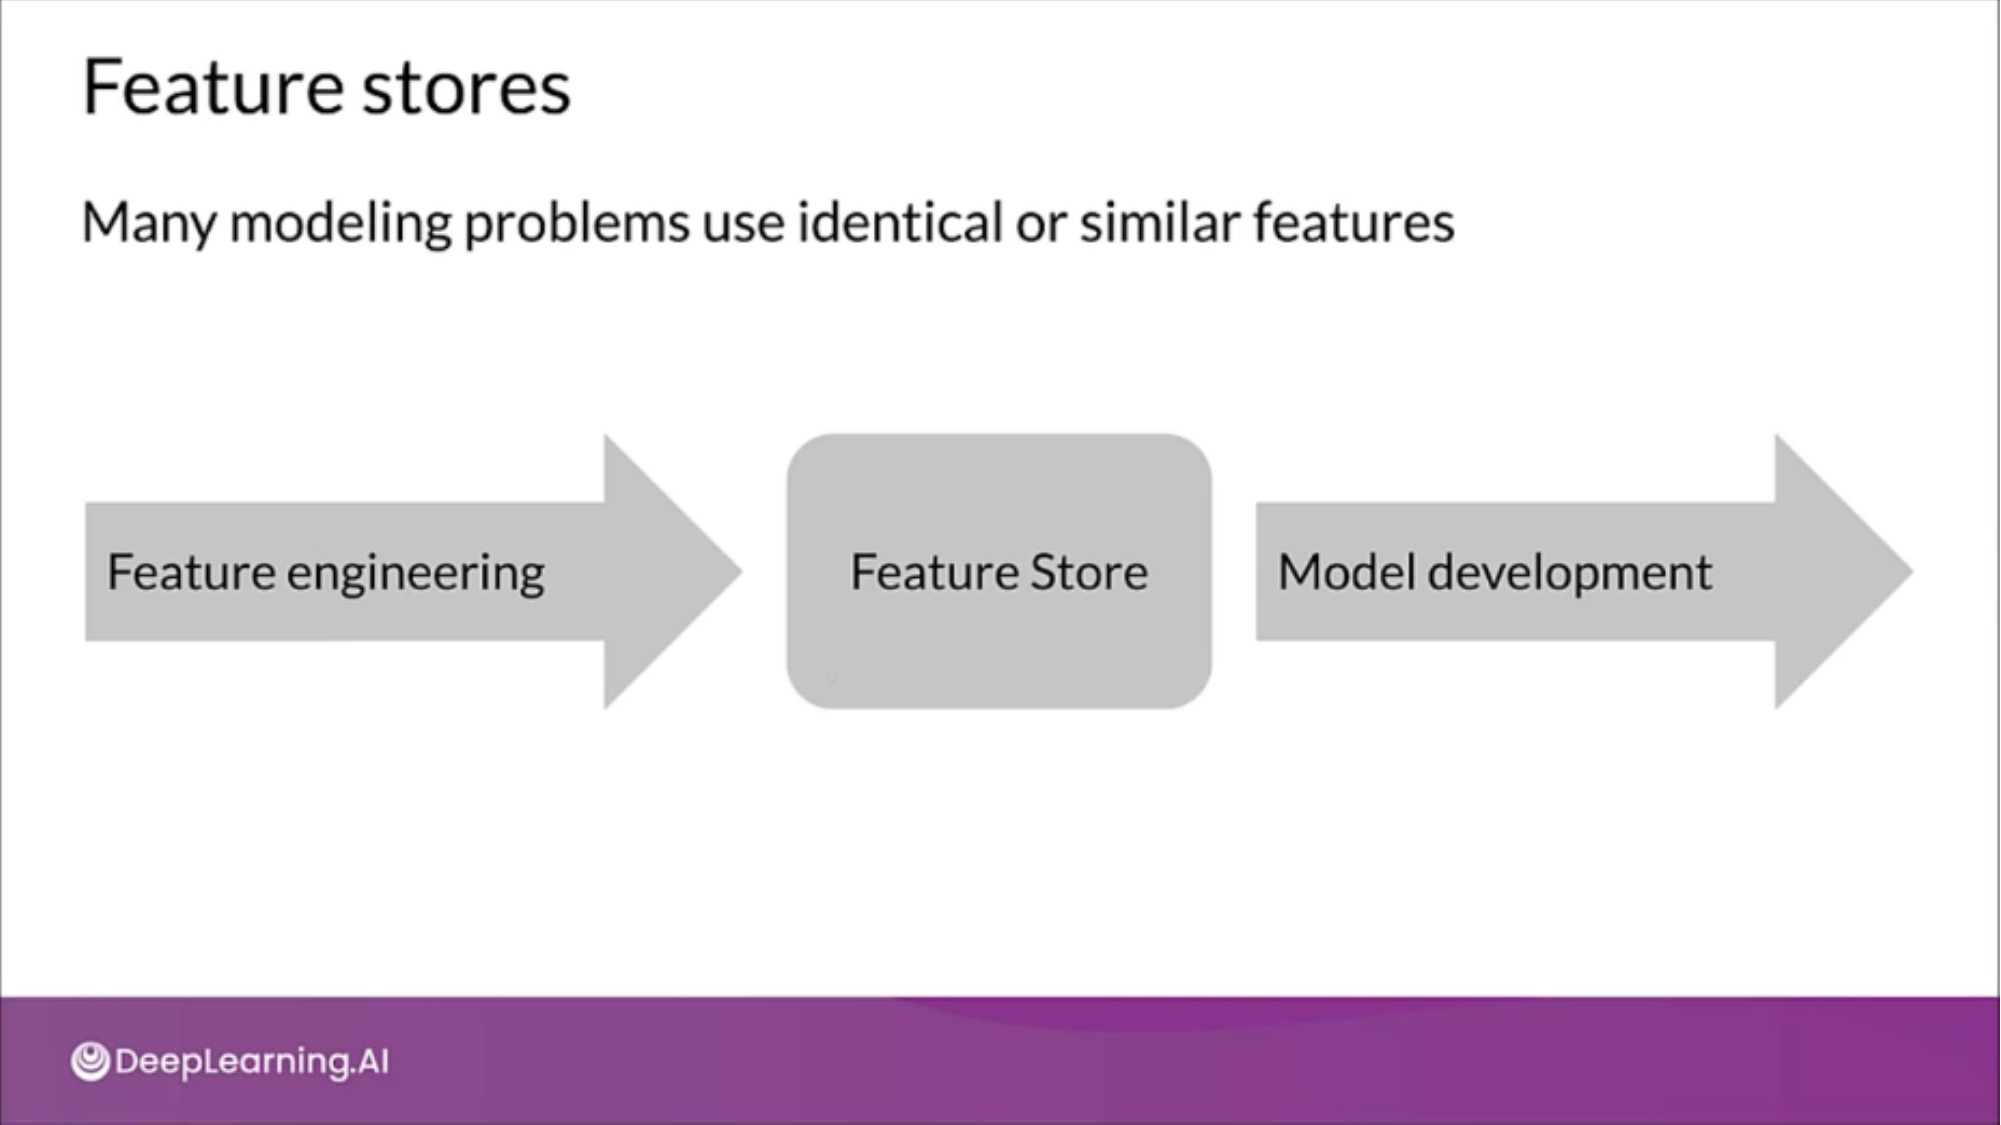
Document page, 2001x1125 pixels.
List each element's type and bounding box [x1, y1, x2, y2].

list [0, 0, 2000, 1125]
